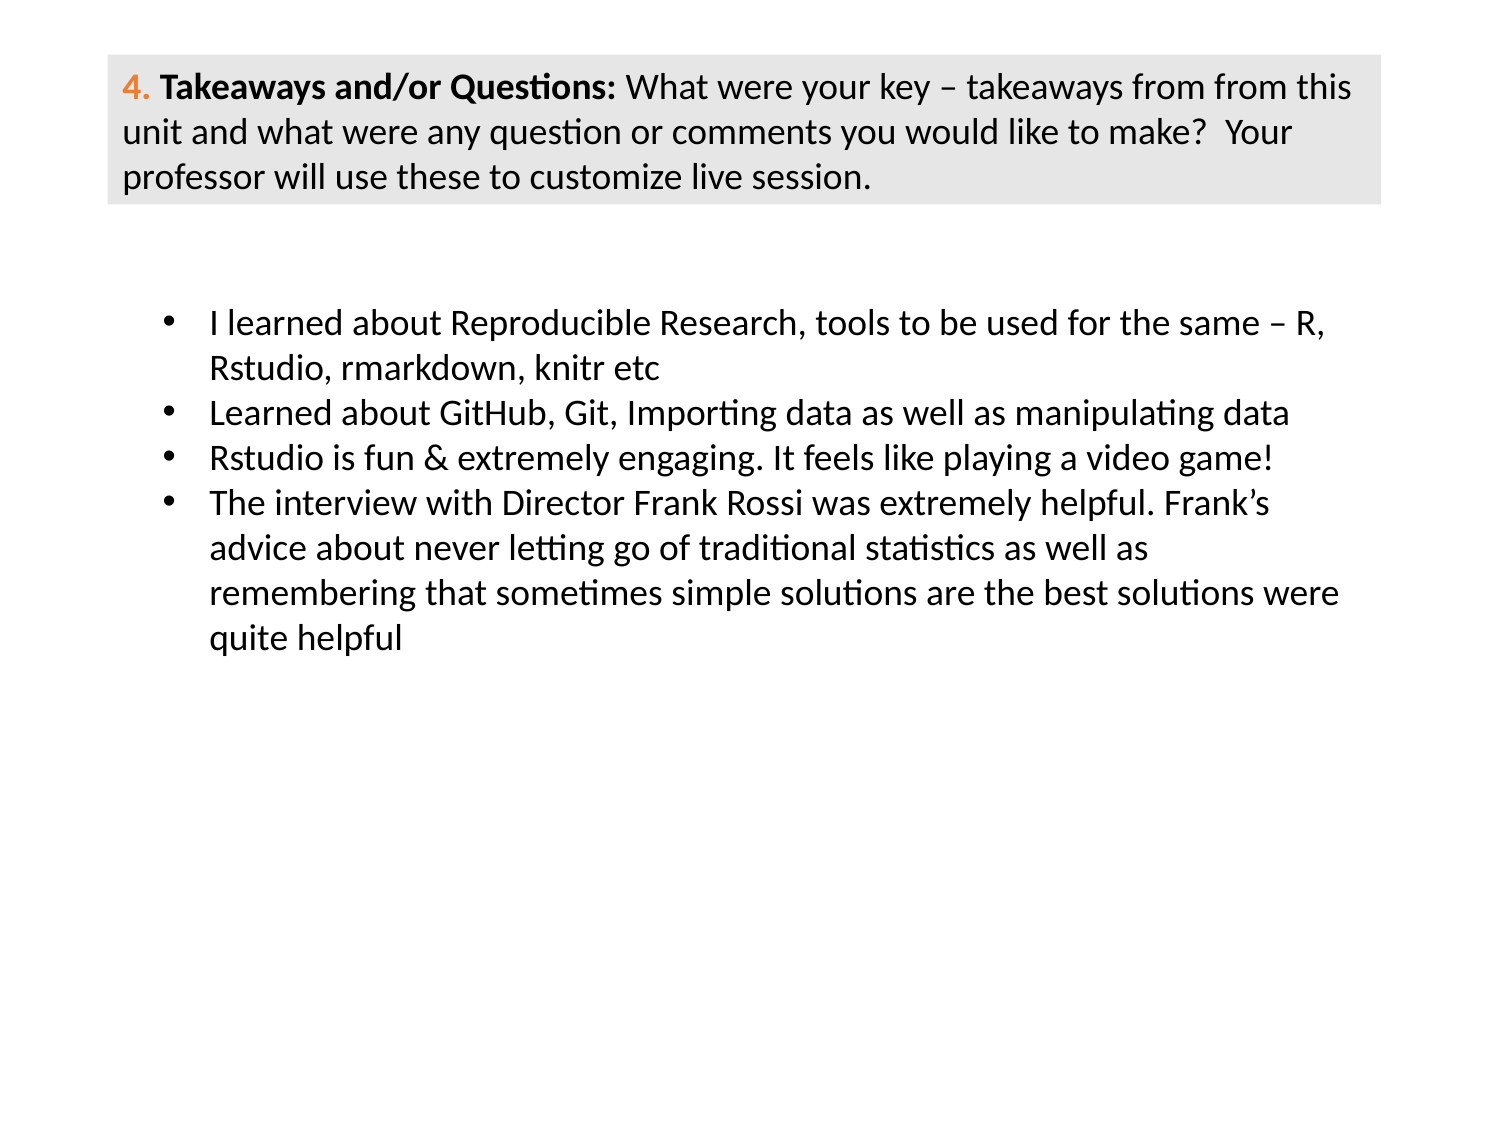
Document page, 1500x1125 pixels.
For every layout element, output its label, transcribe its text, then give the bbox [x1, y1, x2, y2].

text_box I learned about Reproducible Research, tools to be used for the same – R, Rstudio, rmarkdown, knitr etc Learned about GitHub, Git, Importing data as well as manipulating data Rstudio is fun & extremely engaging. It feels like playing a video game! The interview with Director Frank Rossi was extremely helpful. Frank’s advice about never letting go of traditional statistics as well as remembering that sometimes simple solutions are the best solutions were quite helpful [147, 290, 1359, 711]
text_box 4. Takeaways and/or Questions: What were your key – takeaways from from this unit and what were any question or comments you would like to make? Your professor will use these to customize live session. [107, 54, 1382, 205]
